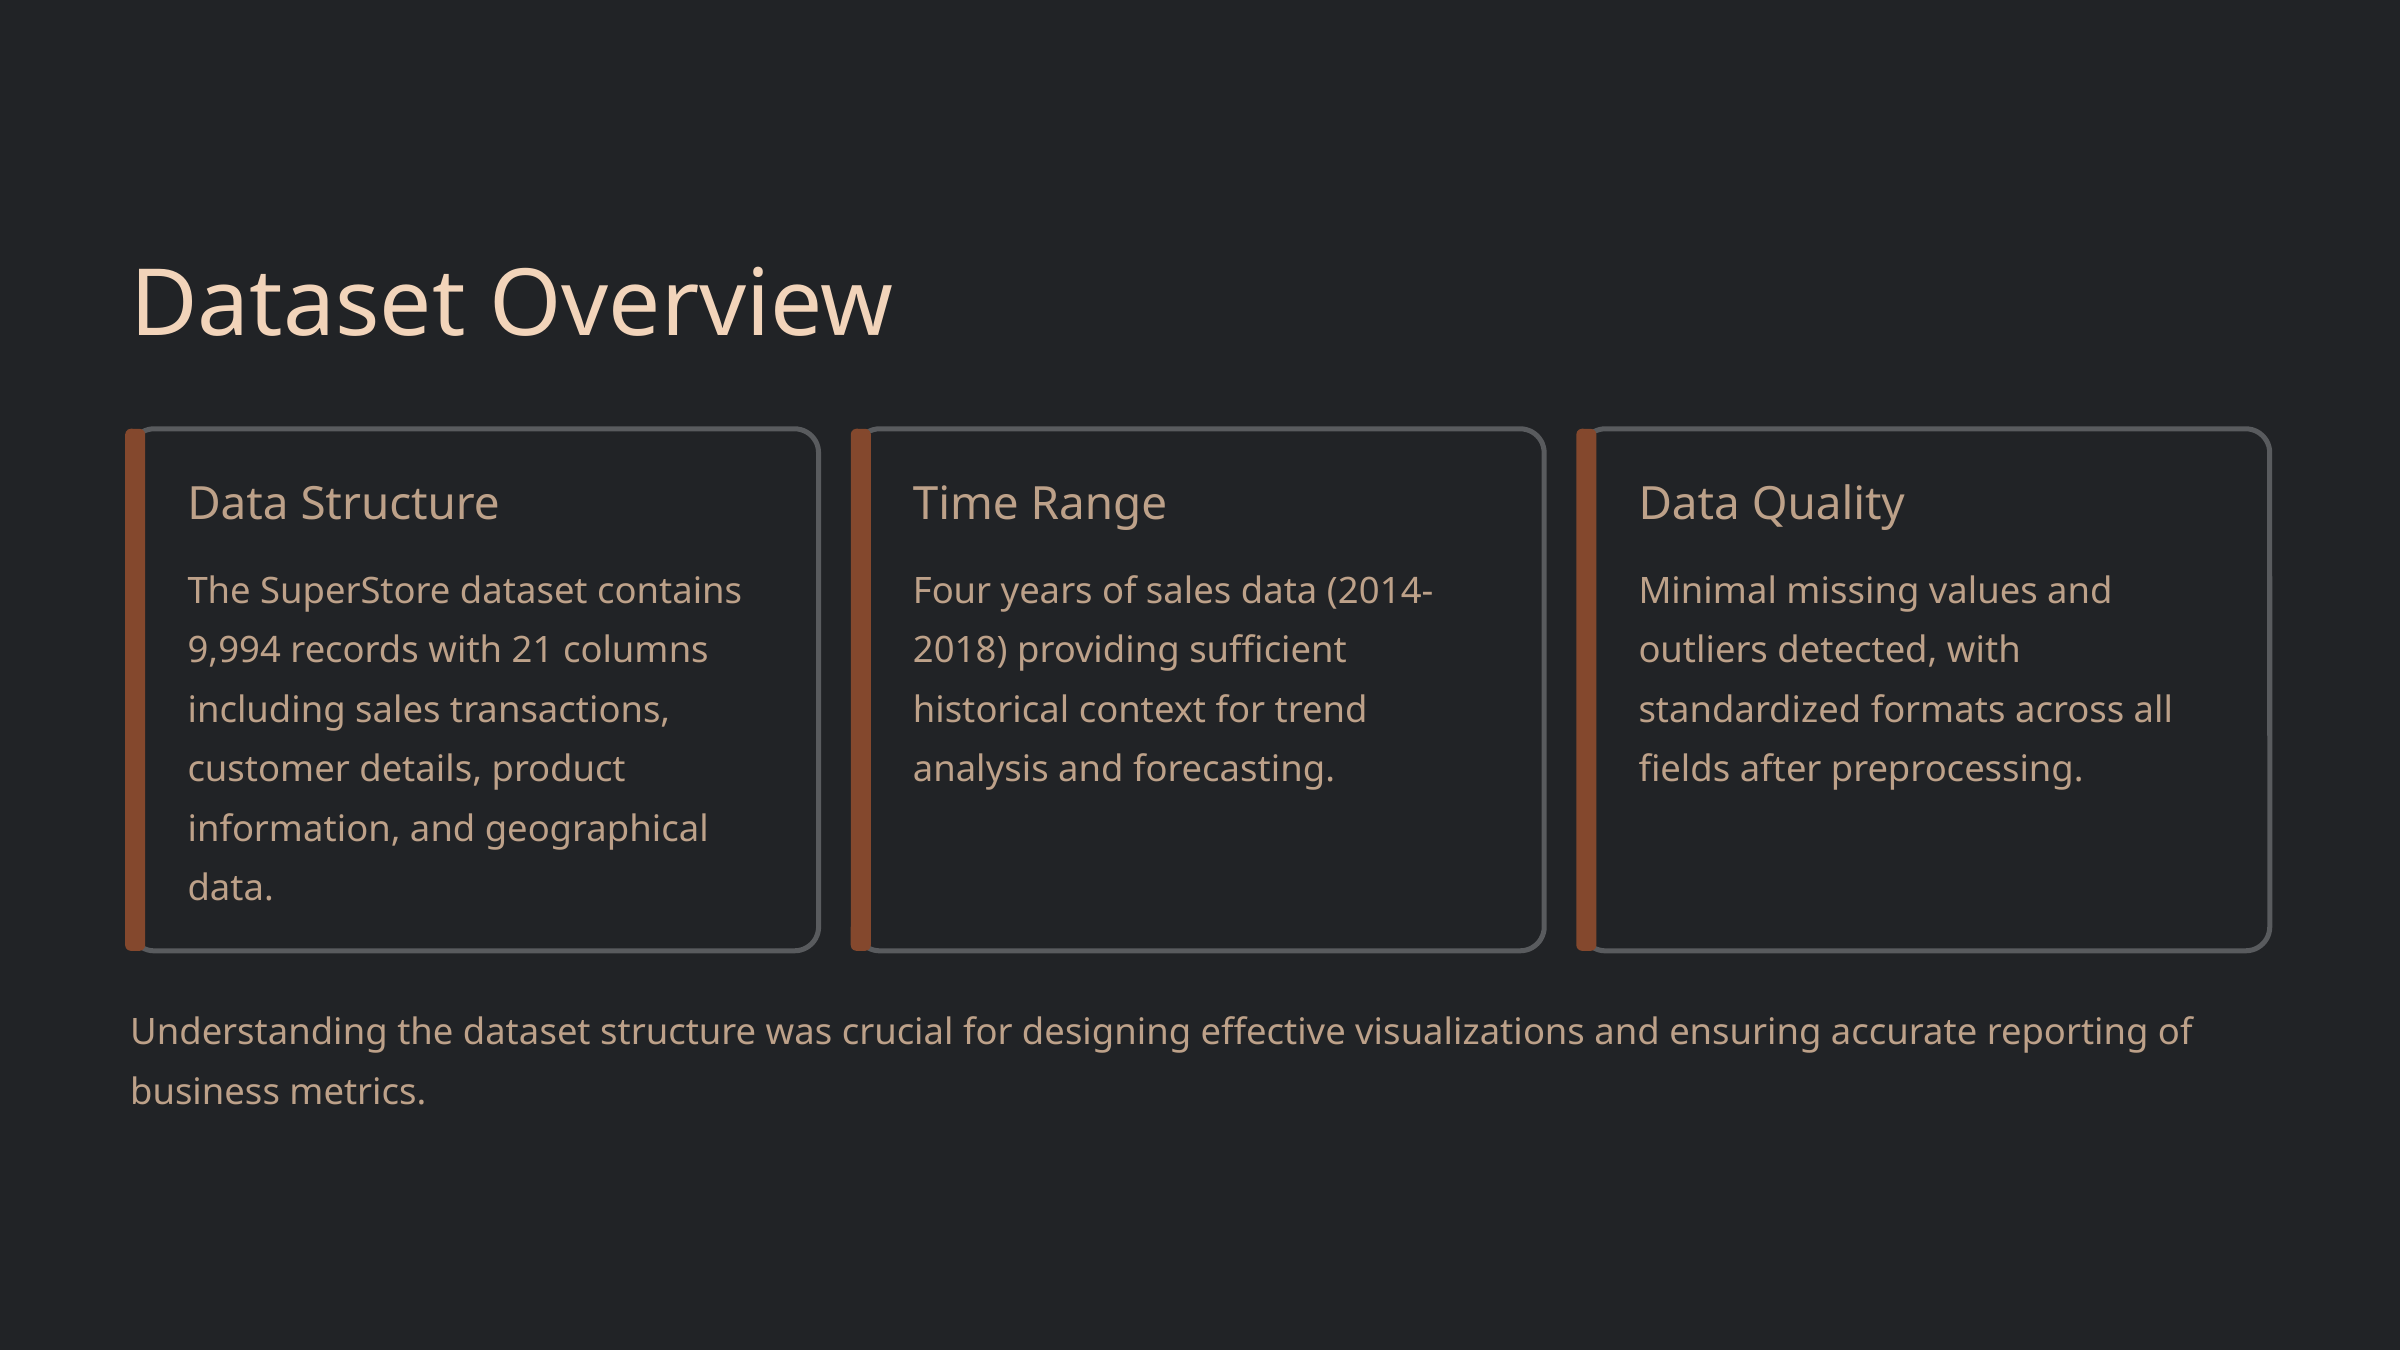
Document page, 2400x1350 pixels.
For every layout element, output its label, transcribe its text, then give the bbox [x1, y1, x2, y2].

text_box Time Range [912, 471, 1378, 530]
text_box [1596, 428, 2270, 951]
text_box Data Structure [187, 471, 653, 530]
text_box The SuperStore dataset contains 9,994 records with 21 columns including sales transactions, customer details, product information, and geographical data. [187, 551, 777, 909]
text_box [850, 428, 871, 951]
text_box [125, 428, 146, 951]
text_box [1576, 428, 1597, 951]
text_box [870, 428, 1545, 951]
text_box Data Quality [1638, 471, 2104, 530]
text_box Dataset Overview [130, 238, 1061, 355]
text_box Four years of sales data (2014-2018) providing sufficient historical context for trend analysis and forecasting. [912, 551, 1502, 790]
text_box Minimal missing values and outliers detected, with standardized formats across all fields after preprocessing. [1638, 551, 2228, 790]
text_box Understanding the dataset structure was crucial for designing effective visualizations and ensuring accurate reporting of business metrics. [130, 992, 2270, 1112]
text_box [144, 428, 819, 951]
